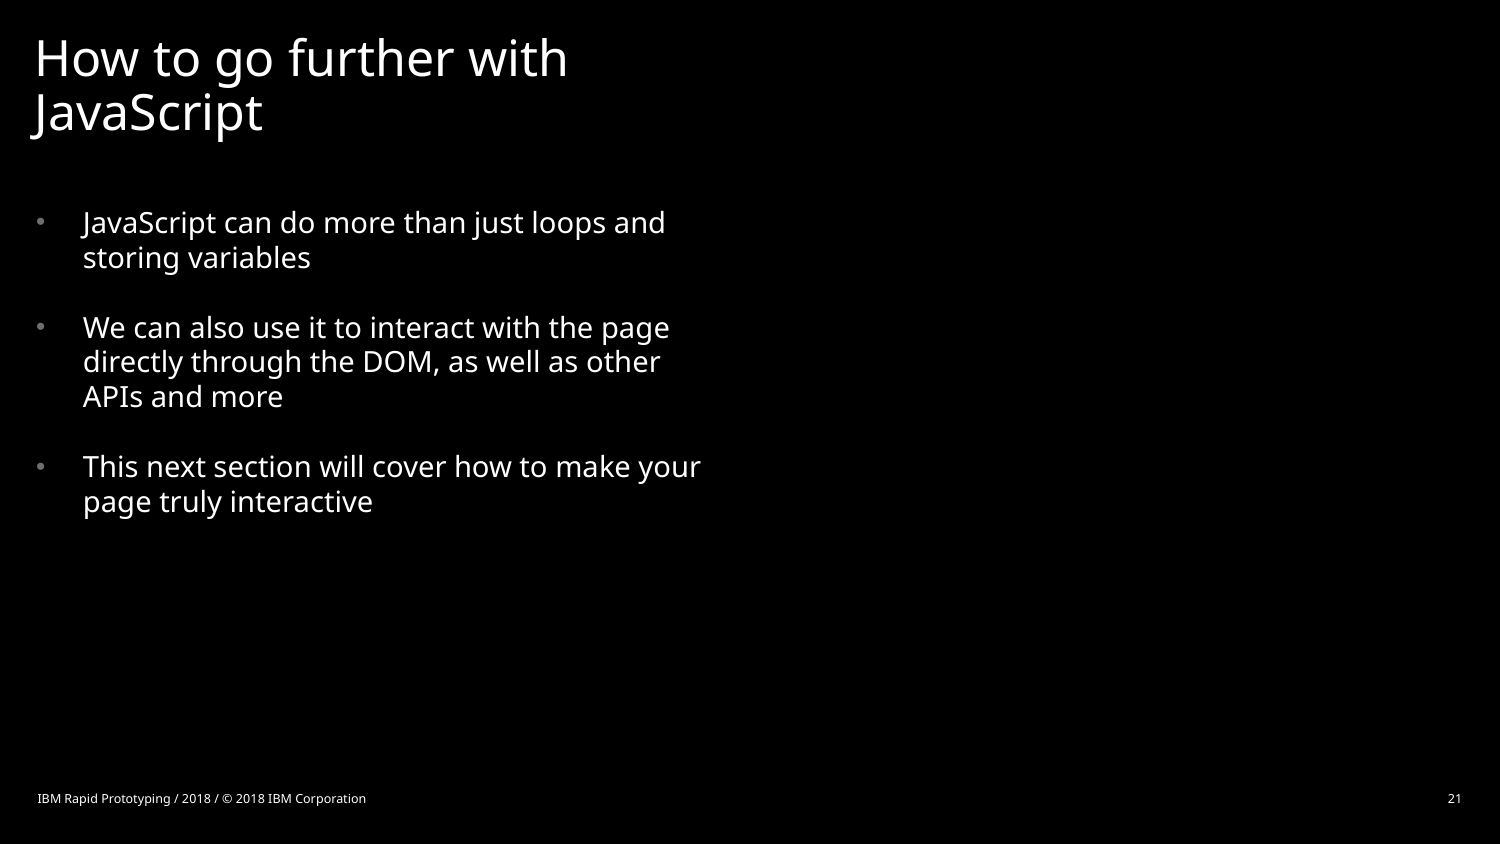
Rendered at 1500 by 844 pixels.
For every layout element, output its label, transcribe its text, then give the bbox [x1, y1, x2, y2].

footer IBM Rapid Prototyping / 2018 / © 2018 IBM Corporation [37, 785, 713, 813]
slide_number 21 [1162, 785, 1463, 813]
list JavaScript can do more than just loops and storing variables We can also use it to interact with the page directly through the DOM, as well as other APIs and more This next section will cover how to make your page truly interactive [36, 203, 713, 738]
title How to go further with JavaScript [34, 33, 809, 165]
